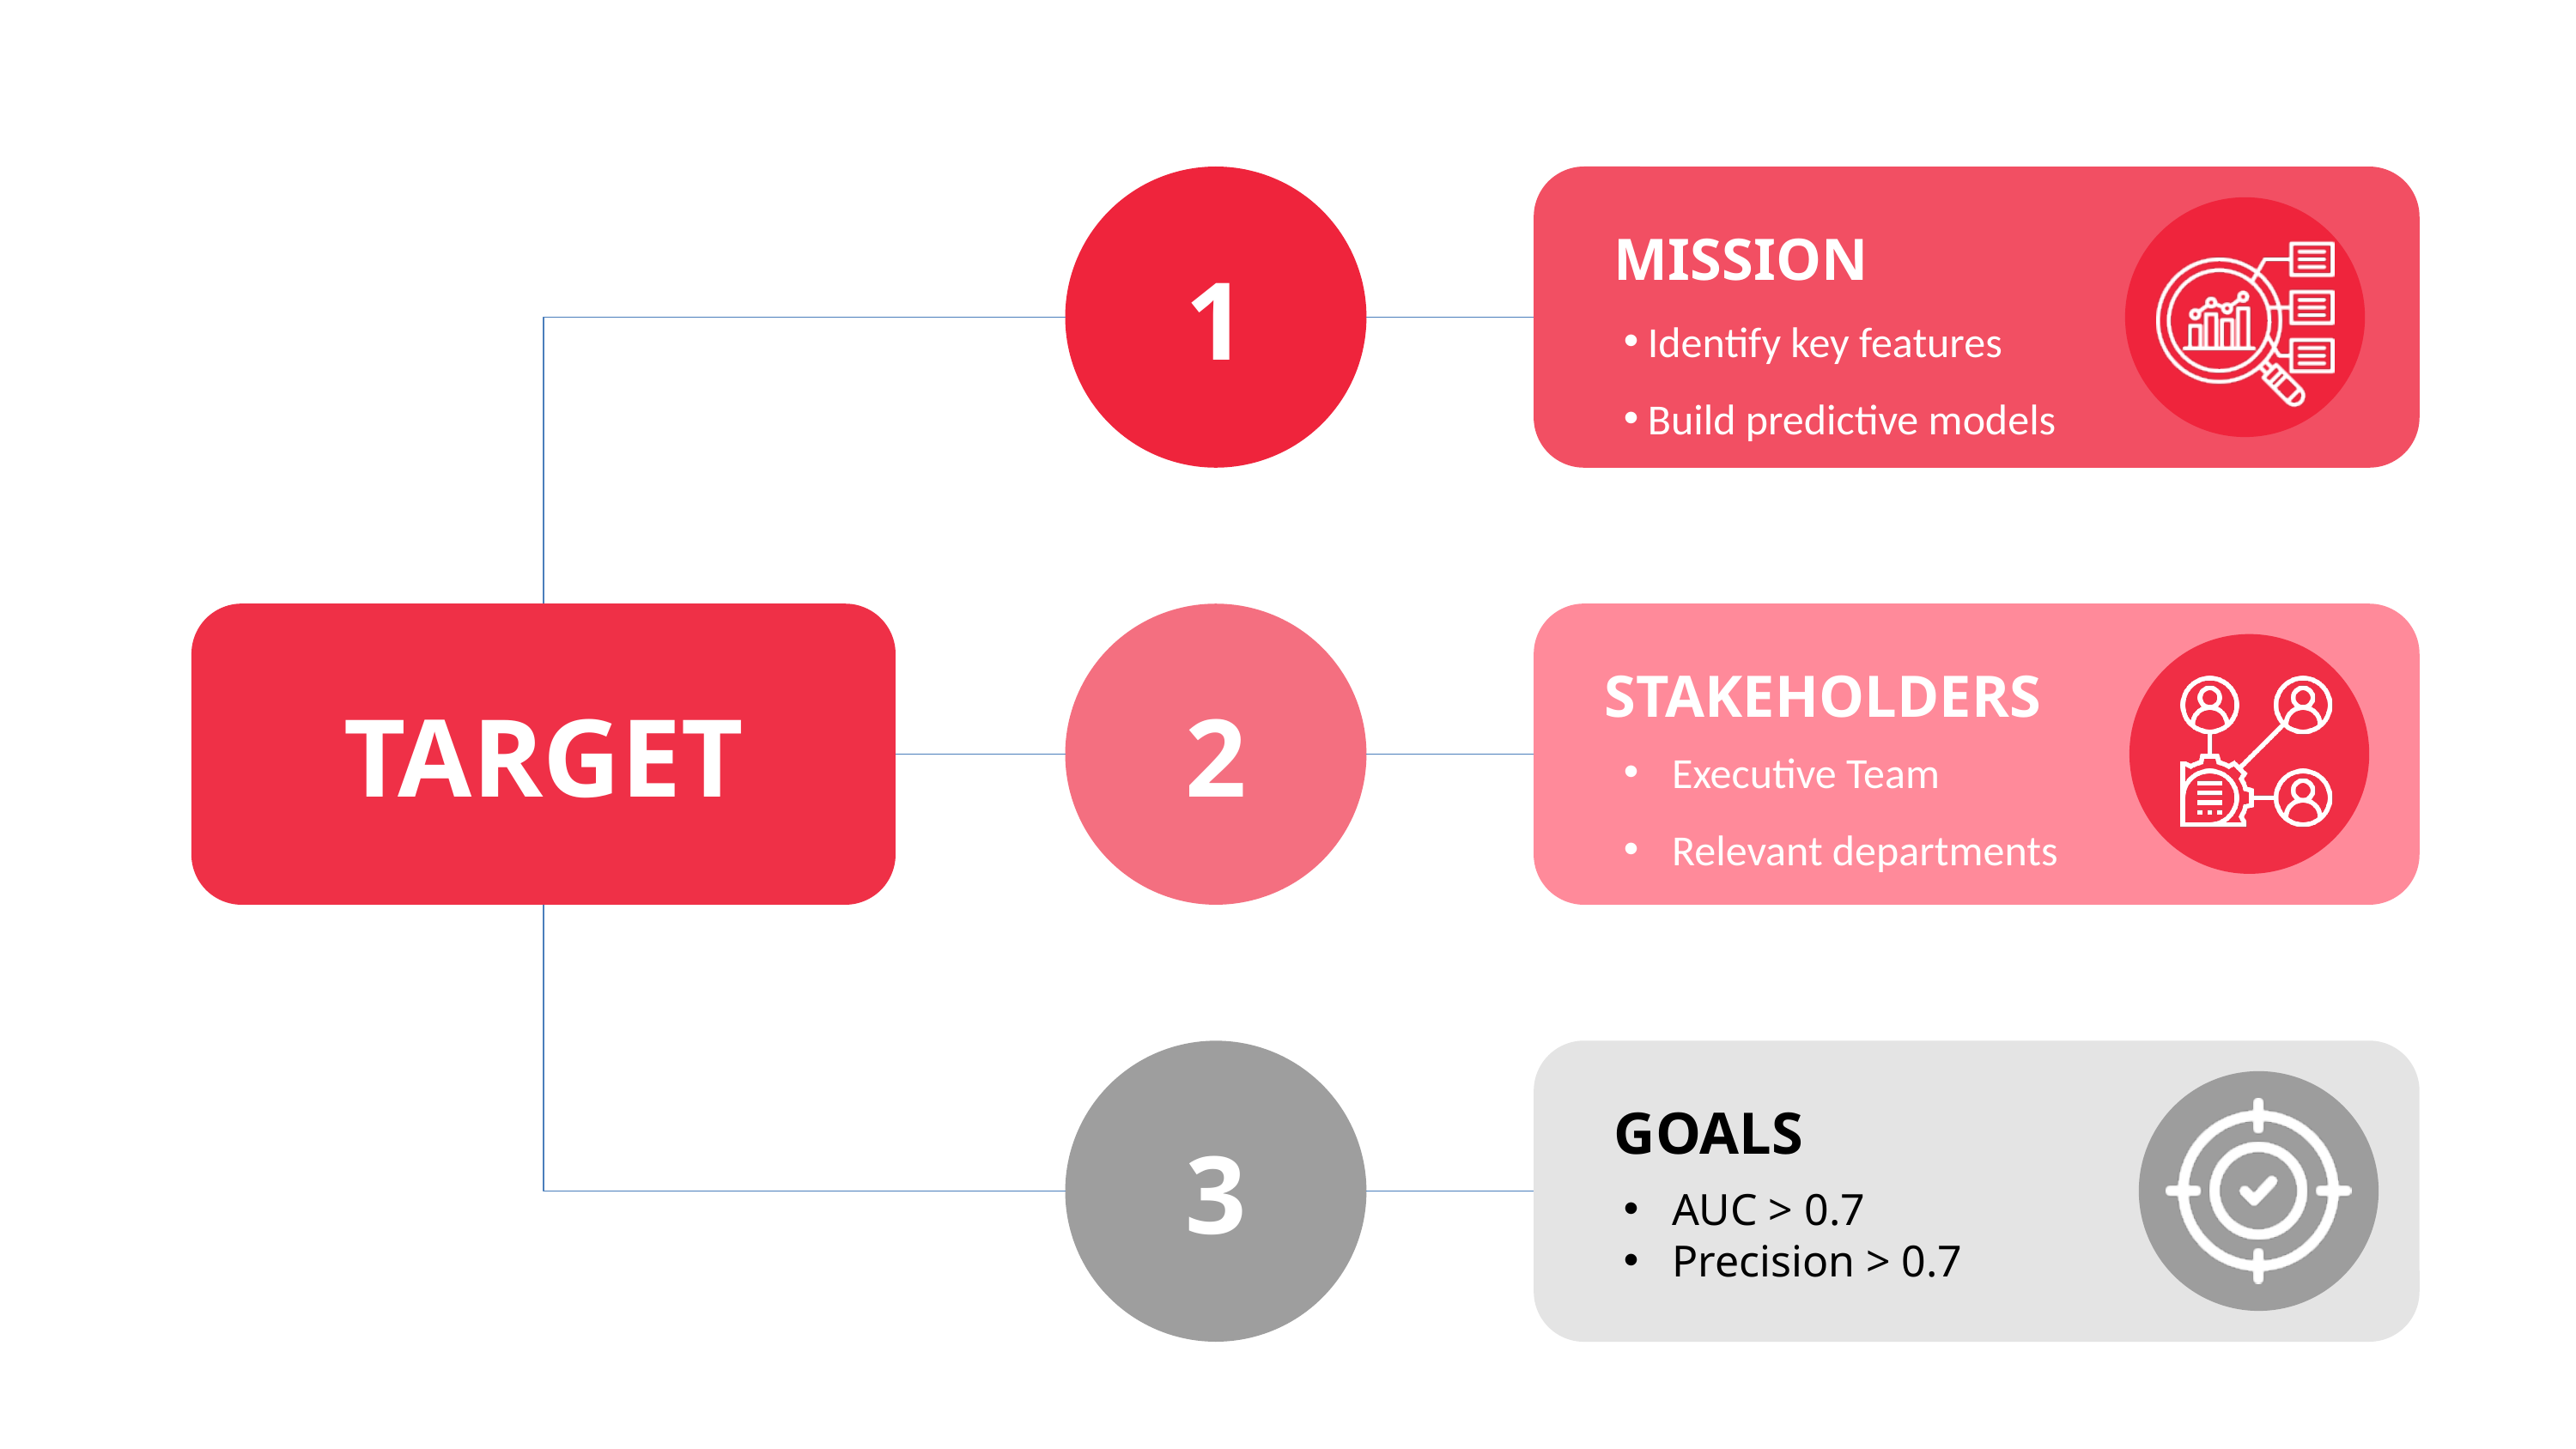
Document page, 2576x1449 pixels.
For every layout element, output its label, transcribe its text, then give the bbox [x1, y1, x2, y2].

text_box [1533, 603, 2420, 906]
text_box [1601, 1088, 2253, 1294]
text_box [1533, 1040, 2420, 1343]
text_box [1601, 214, 2253, 427]
text_box 3 [1065, 1040, 1367, 1343]
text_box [1533, 166, 2420, 468]
picture [2178, 672, 2335, 830]
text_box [1591, 651, 2253, 884]
picture [2166, 1098, 2352, 1284]
picture [2155, 235, 2335, 414]
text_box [660, 199, 948, 722]
text_box 2 [1065, 603, 1367, 905]
text_box 1 [1065, 166, 1367, 468]
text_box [191, 603, 896, 906]
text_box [660, 786, 948, 1309]
